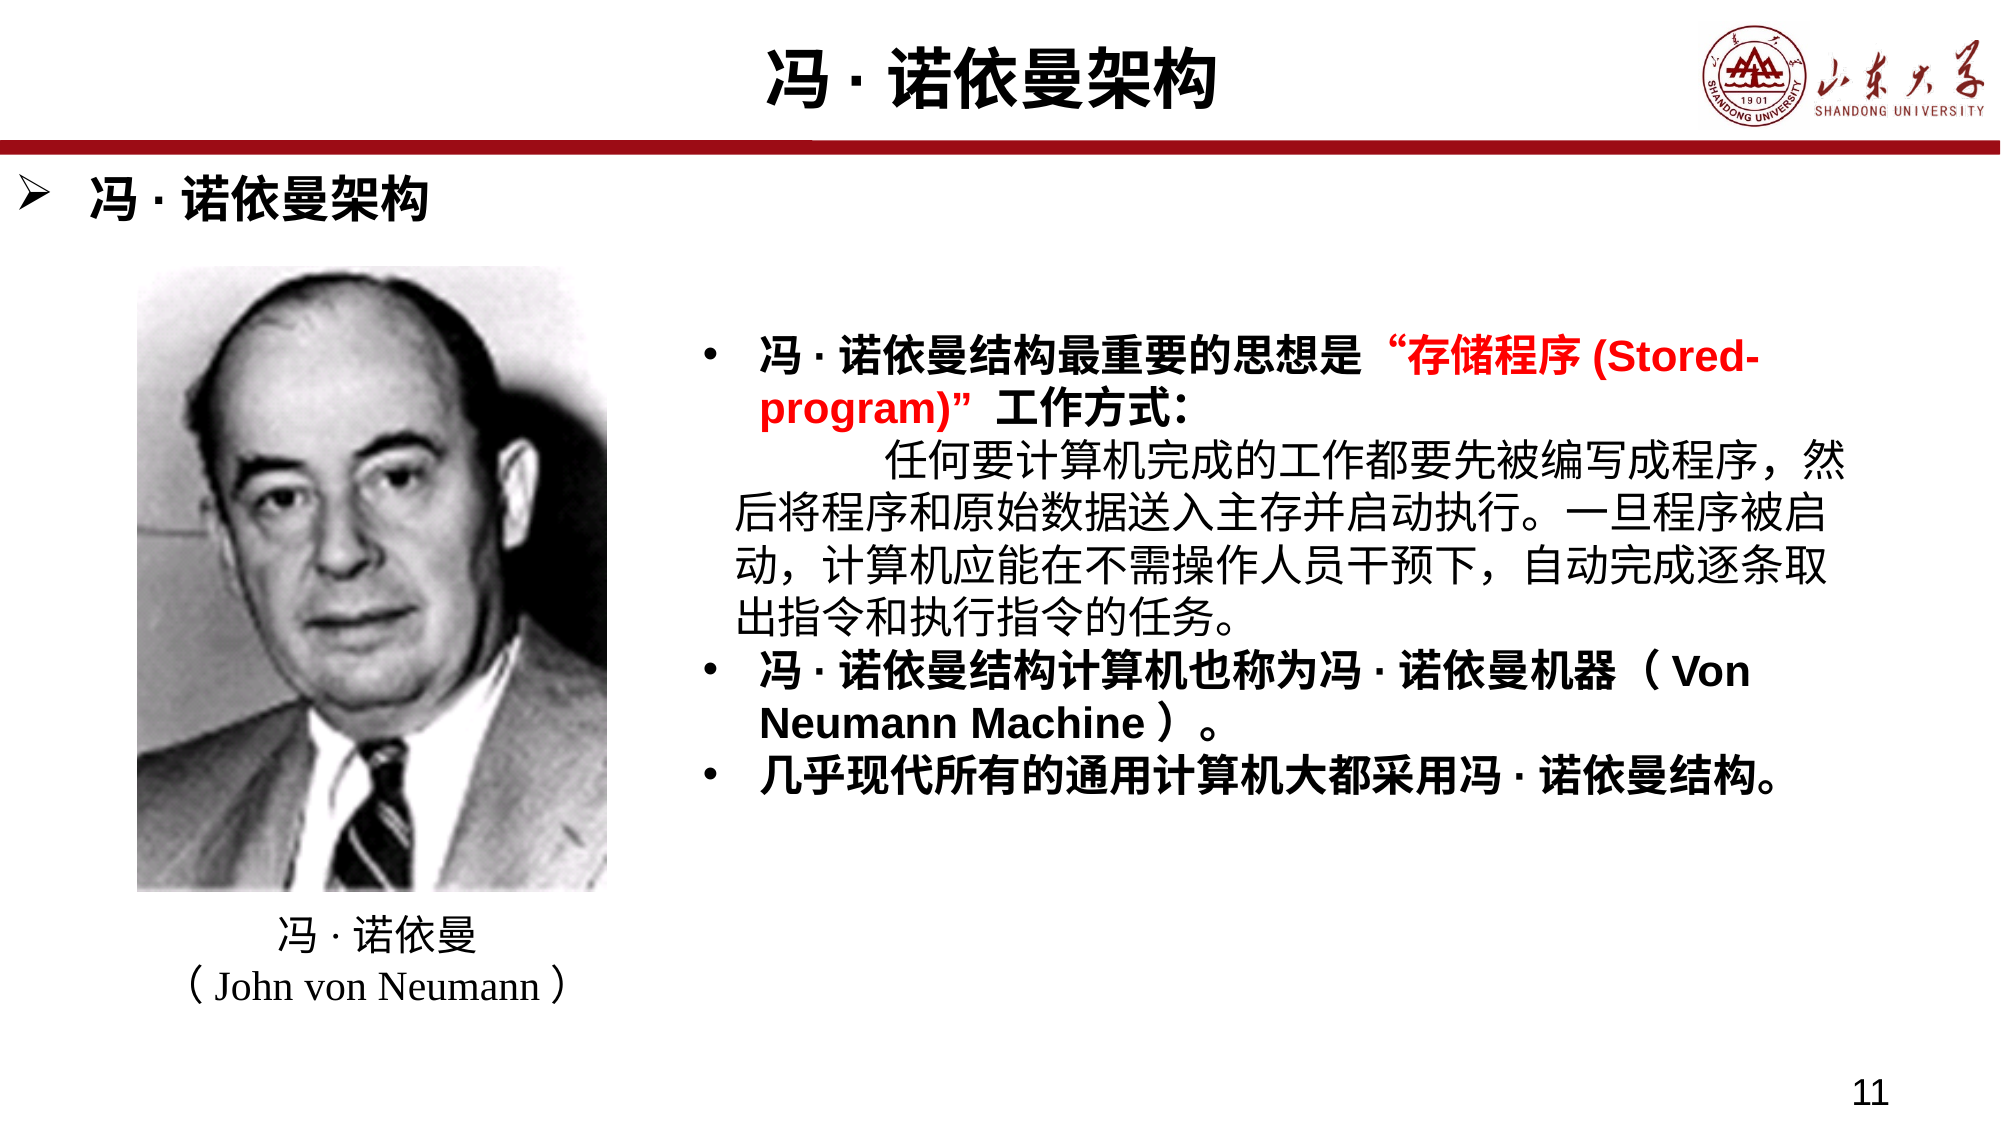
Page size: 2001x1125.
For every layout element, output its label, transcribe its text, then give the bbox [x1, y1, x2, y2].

text_box 冯·诺依曼结构最重要的思想是“存储程序(Stored-program)” 工作方式： 任何要计算机完成的工作都要先被编写成程序，然后将程序和原始数据送入主存并启动执行。一旦程序被启动，计算机应能在不需操作人员干预下，自动完成逐条取出指令和执行指令的任务。 冯·诺依曼结构计算机也称为冯·诺依曼机器（Von Neumann Machine）。 几乎现代所有的通用计算机大都采用冯·诺依曼结构。 [716, 319, 1886, 808]
picture [1698, 21, 1810, 39]
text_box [39, 266, 716, 1018]
list 冯·诺依曼架构 [0, 164, 811, 242]
slide_number 11 [1836, 1060, 2000, 1125]
title 冯·诺依曼架构 [0, 39, 2000, 152]
